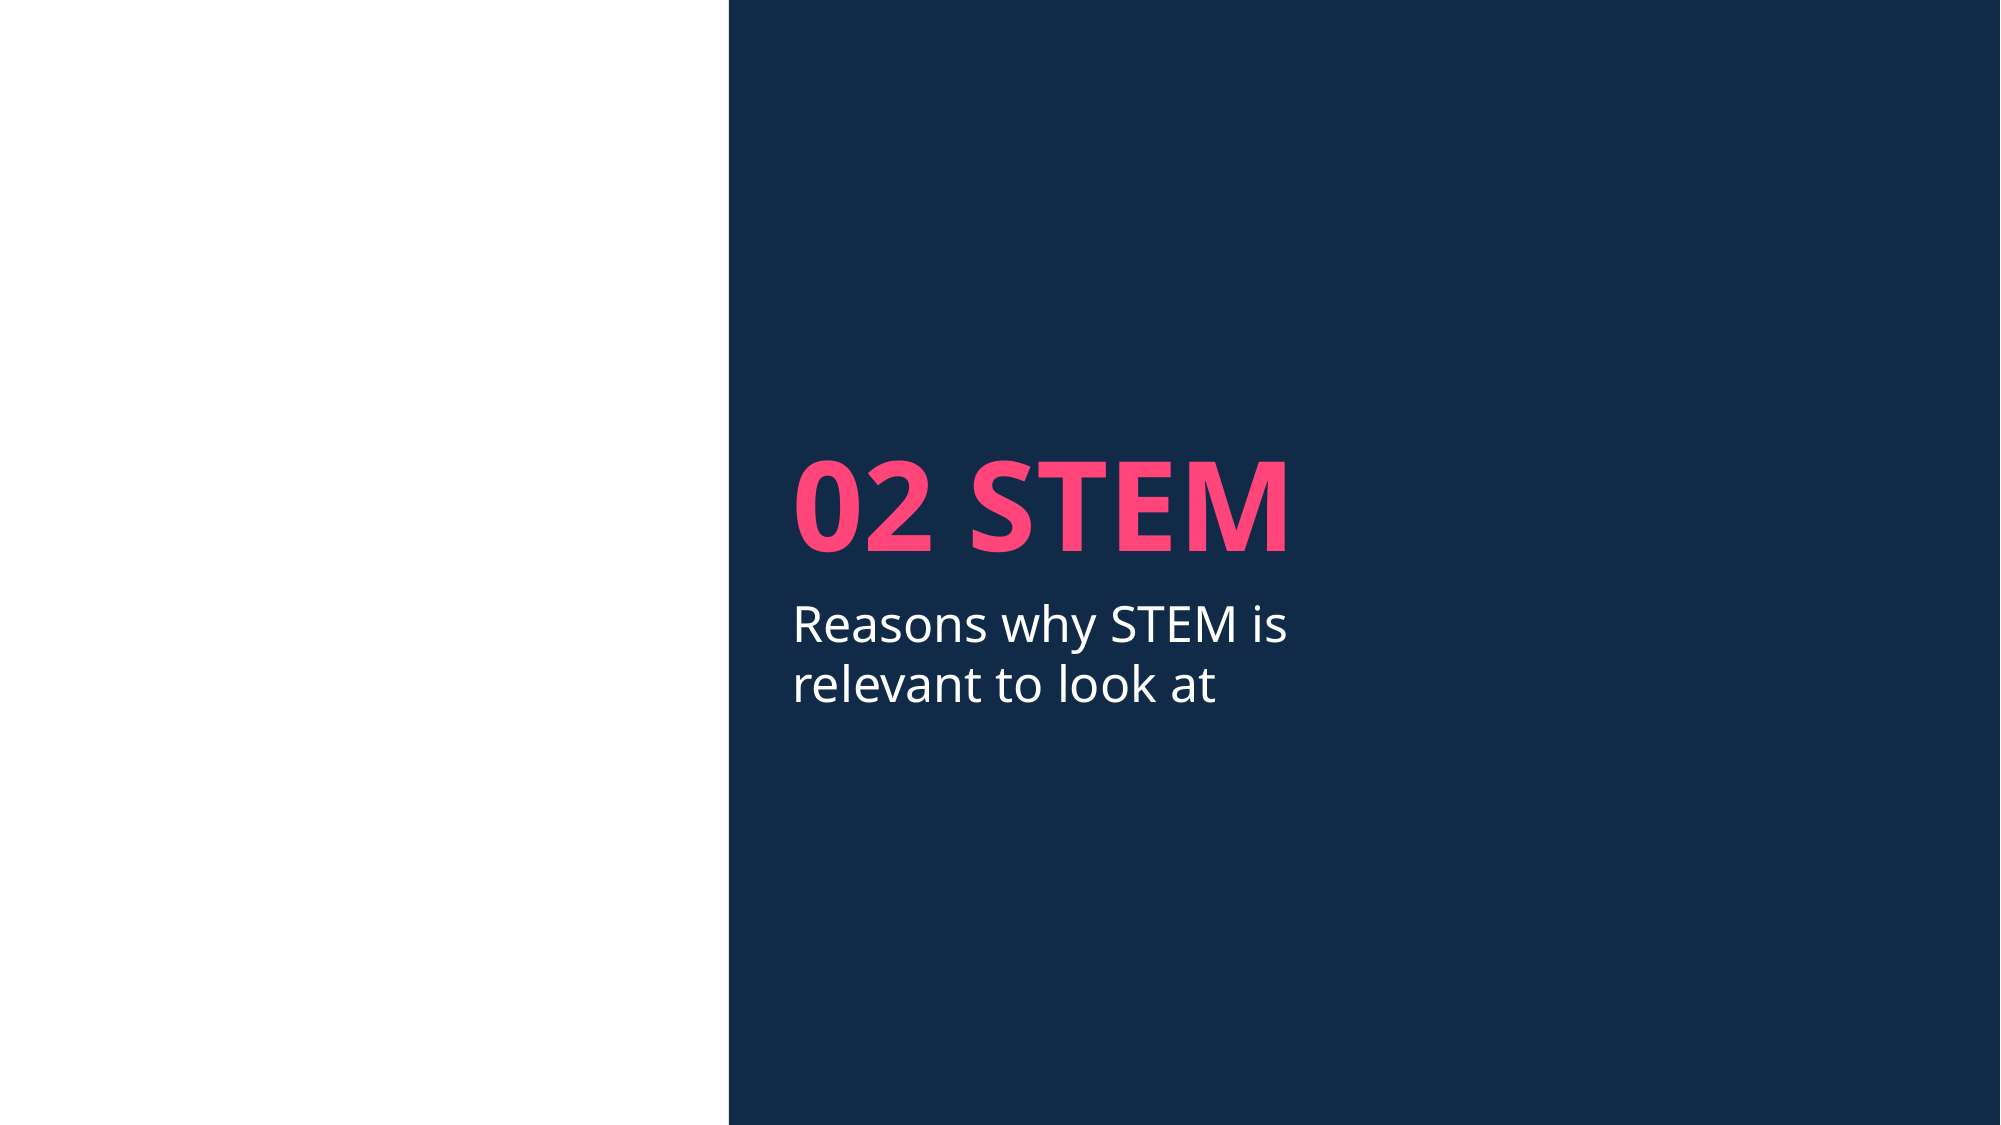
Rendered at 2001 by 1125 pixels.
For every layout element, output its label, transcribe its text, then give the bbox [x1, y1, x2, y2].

text_box 02 STEM Reasons why STEM is relevant to look at [776, 418, 1461, 593]
text_box [728, 0, 2000, 1125]
